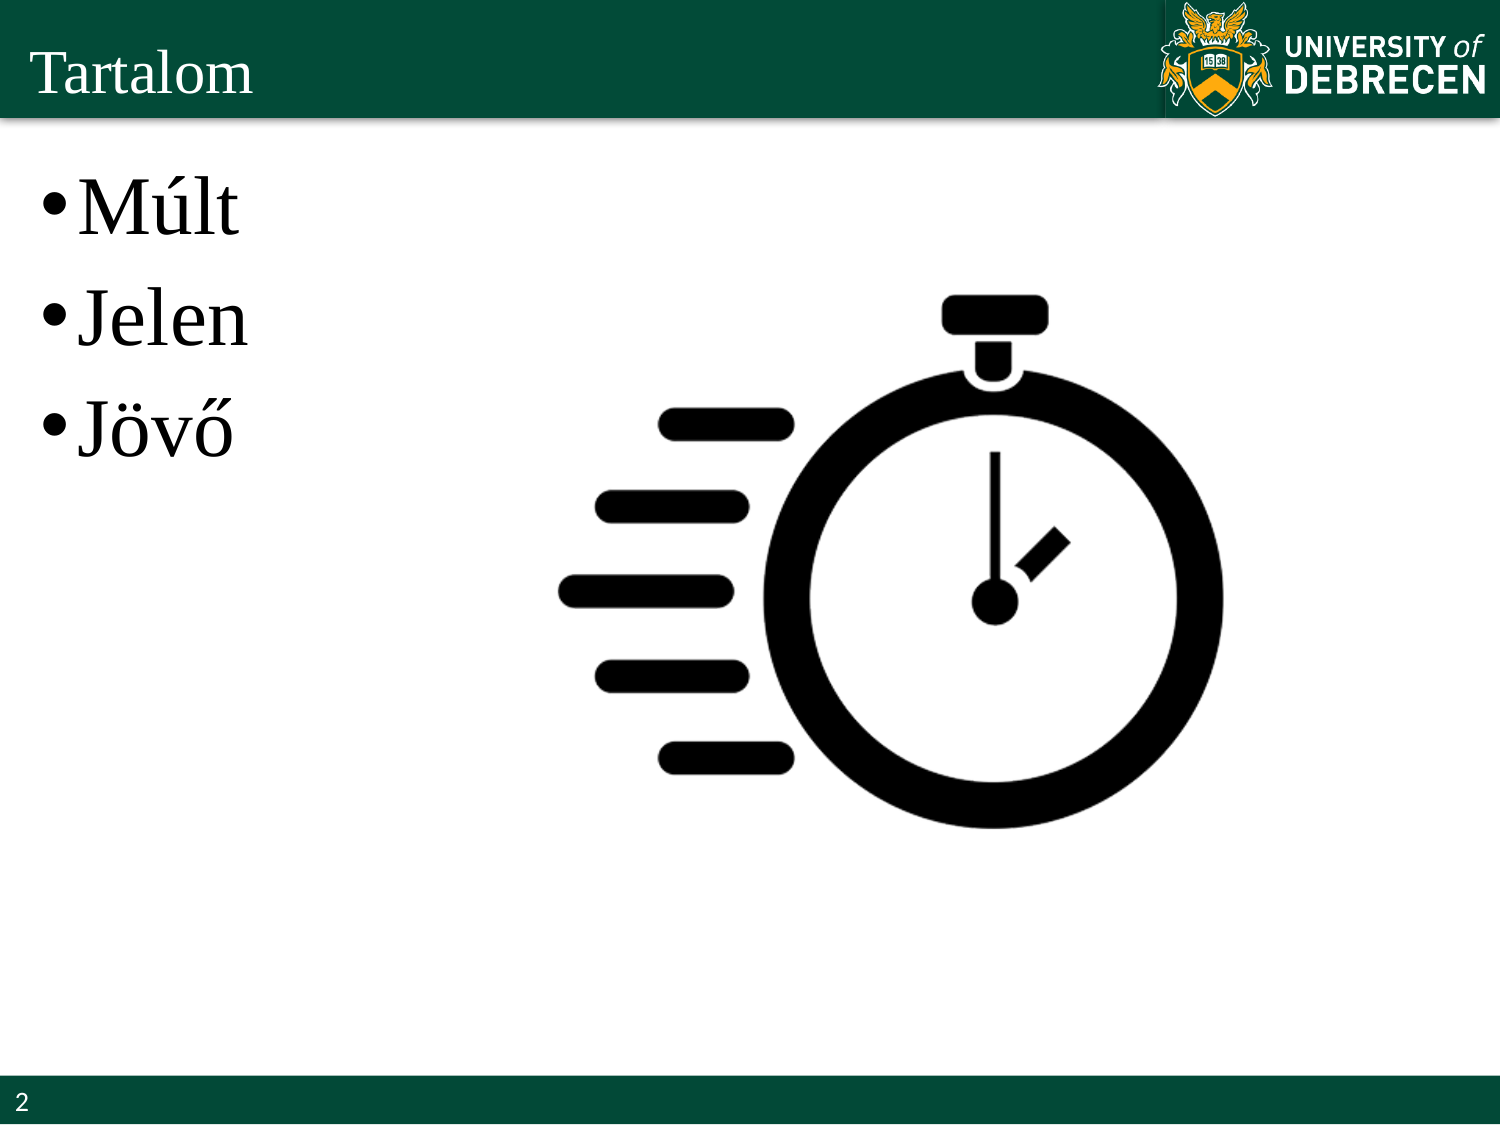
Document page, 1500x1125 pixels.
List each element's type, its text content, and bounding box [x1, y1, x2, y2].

title Tartalom [0, 0, 1149, 115]
picture [500, 171, 1282, 954]
picture [1157, 1, 1500, 117]
list Múlt Jelen Jövő [25, 155, 1429, 1048]
